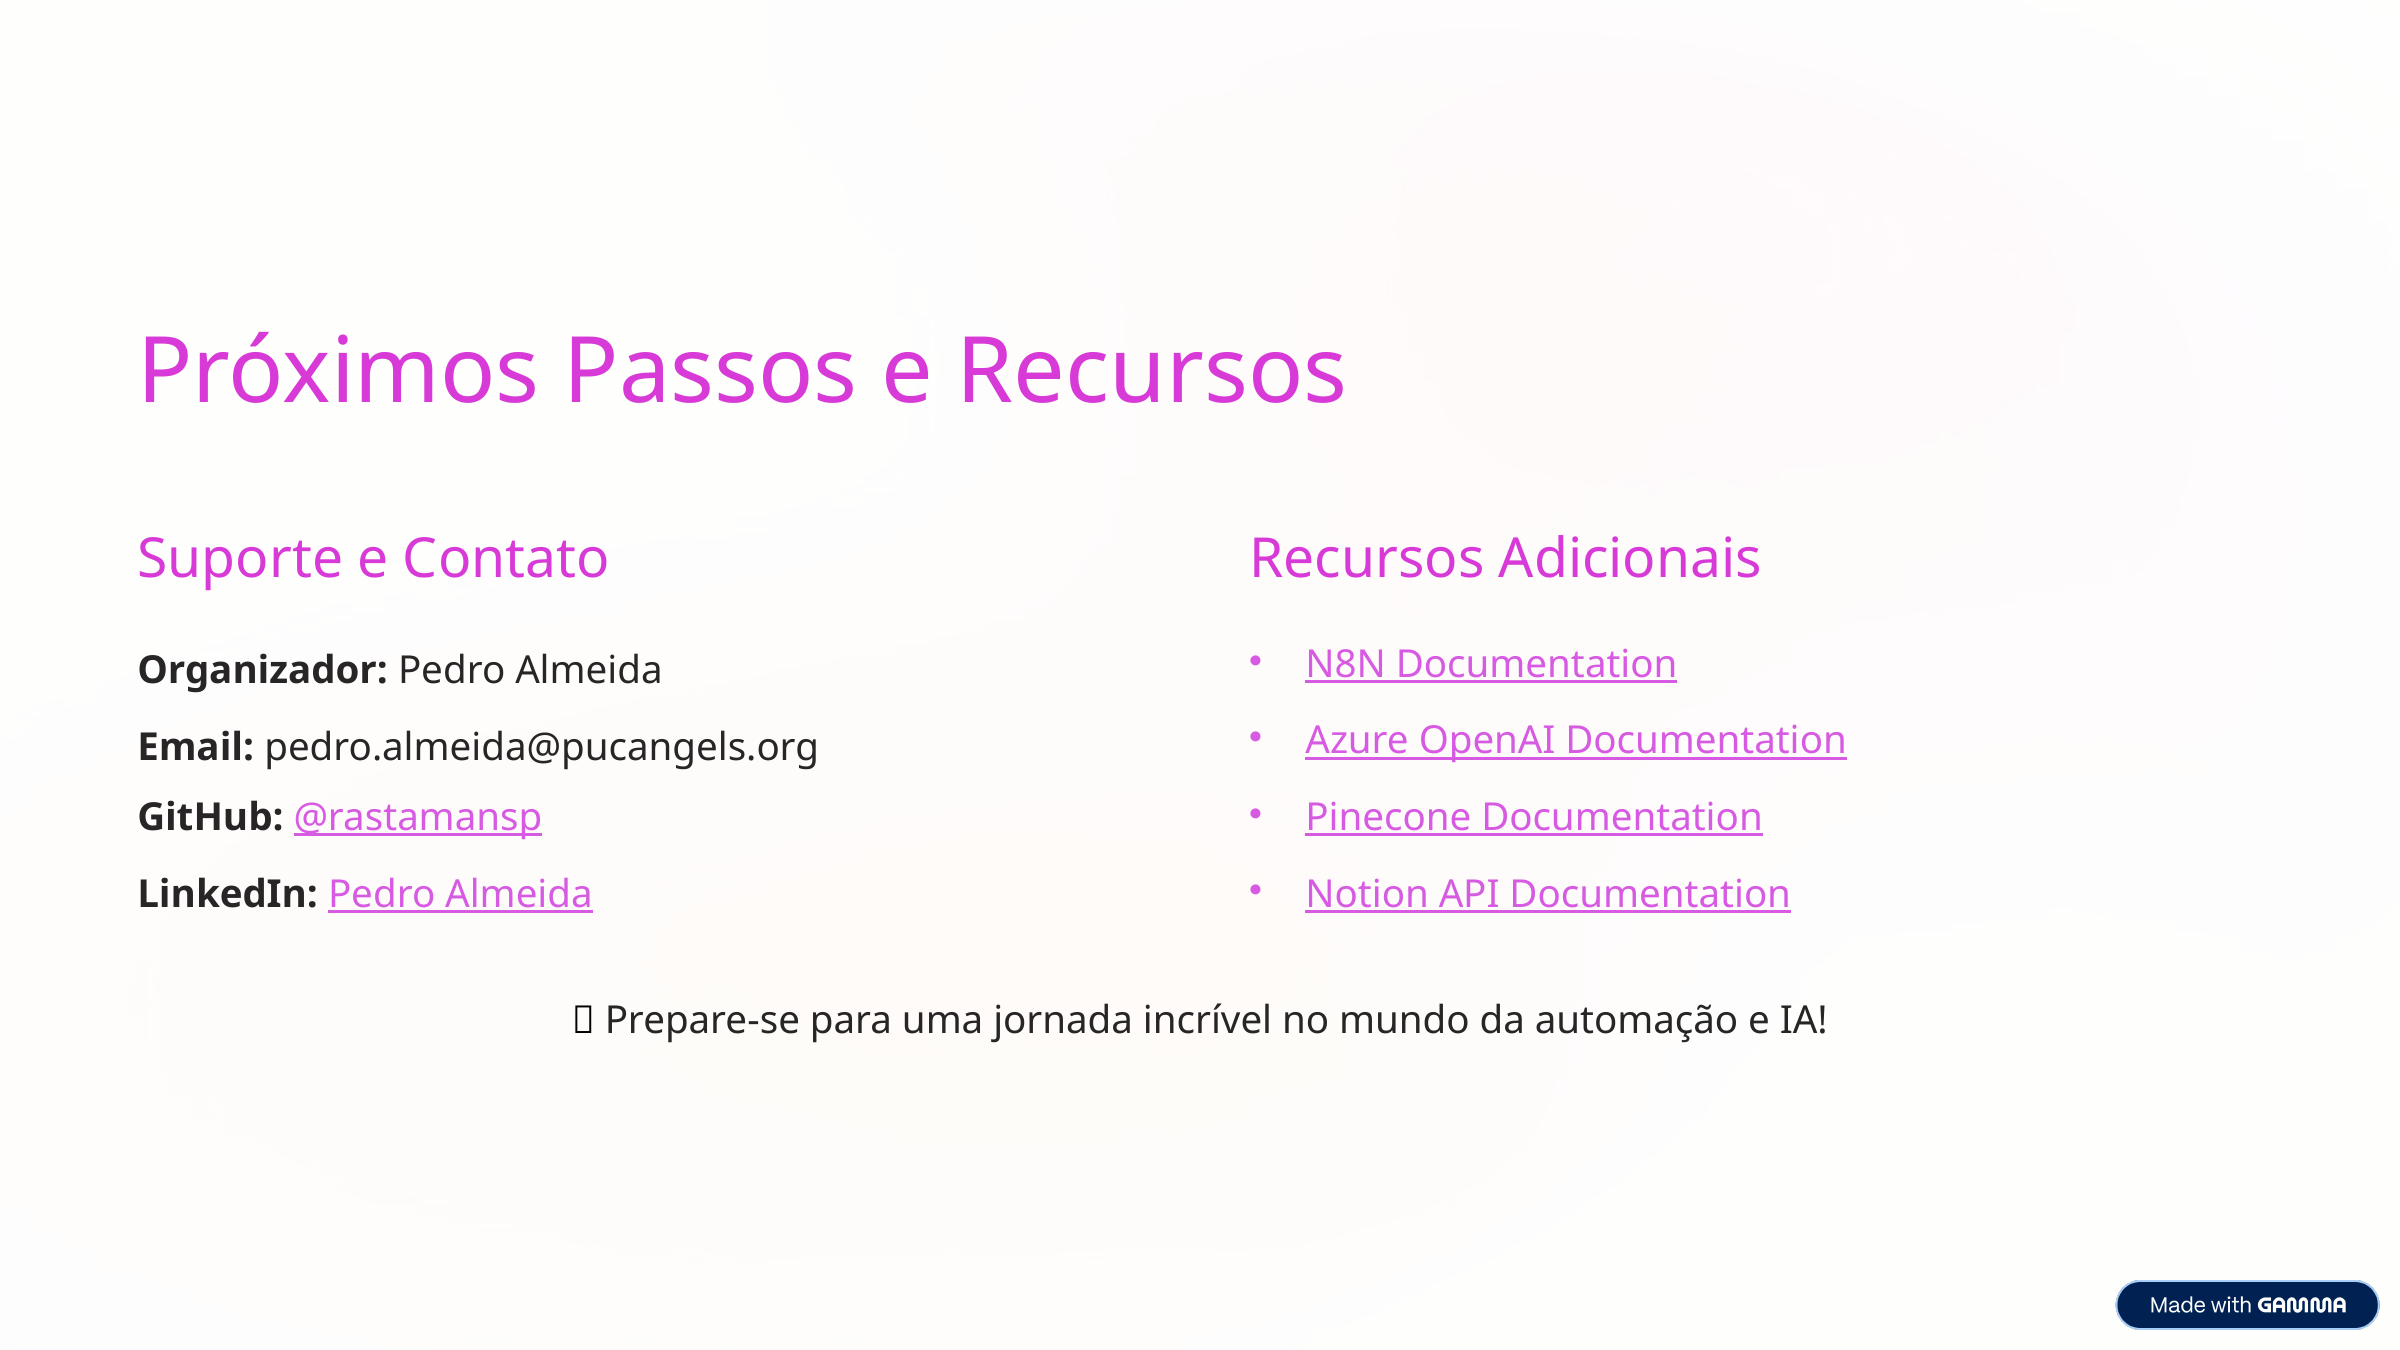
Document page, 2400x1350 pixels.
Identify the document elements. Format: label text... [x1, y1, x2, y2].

text_box N8N Documentation [1249, 628, 2264, 692]
text_box Pinecone Documentation [1249, 781, 2264, 845]
text_box Azure OpenAI Documentation [1249, 705, 2264, 769]
text_box Suporte e Contato [137, 520, 692, 590]
text_box GitHub: @rastamansp [137, 781, 1152, 845]
picture [2106, 1271, 2389, 1339]
text_box Organizador: Pedro Almeida [137, 628, 1152, 692]
text_box Notion API Documentation [1249, 858, 2264, 922]
text_box LinkedIn: Pedro Almeida [137, 858, 1152, 922]
text_box 🎉 Prepare-se para uma jornada incrível no mundo da automação e IA! [137, 979, 2263, 1044]
text_box Recursos Adicionais [1249, 520, 1804, 590]
text_box Email: pedro.almeida@pucangels.org [137, 705, 1152, 769]
text_box Próximos Passos e Recursos [137, 306, 1381, 423]
